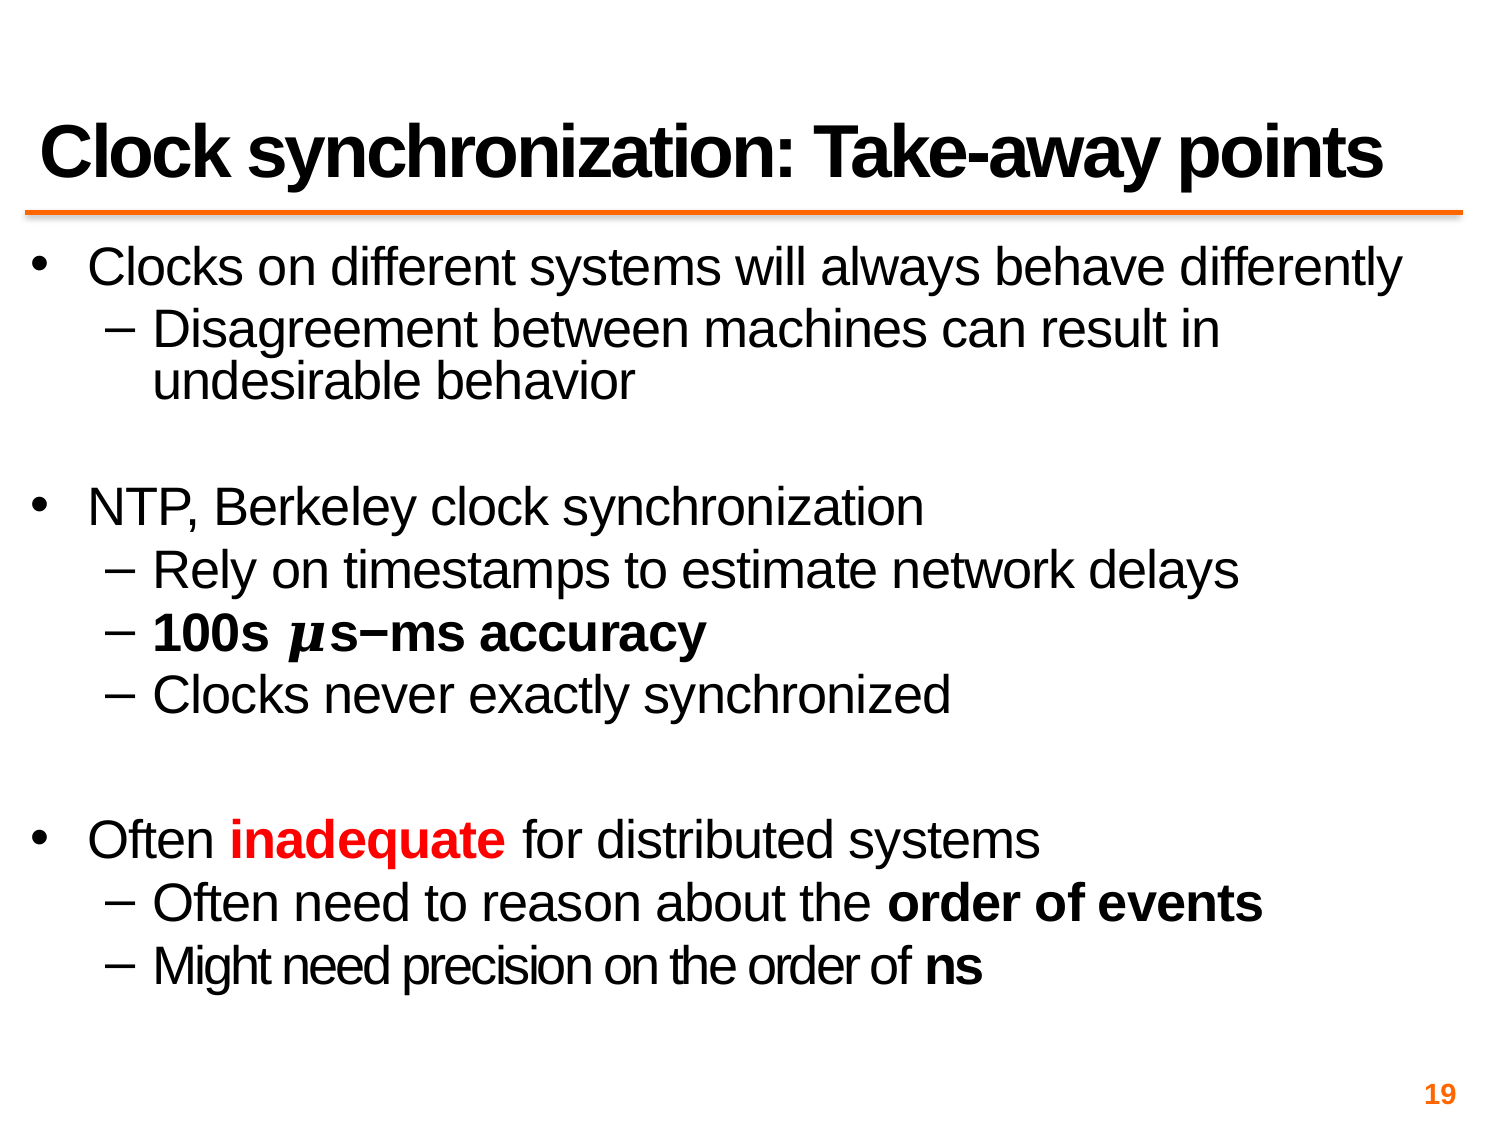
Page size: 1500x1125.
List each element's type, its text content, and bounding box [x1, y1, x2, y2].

slide_number 19 [1112, 1074, 1463, 1110]
list Clocks on different systems will always behave differently Disagreement between machines can result in undesirable behavior NTP, Berkeley clock synchronization Rely on timestamps to estimate network delays 100s 𝝁s−ms accuracy Clocks never exactly synchronized Often inadequate for distributed systems Often need to reason about the order of events Might need precision on the order of ns [24, 237, 1463, 1063]
title Clock synchronization: Take-away points [24, 24, 1463, 201]
